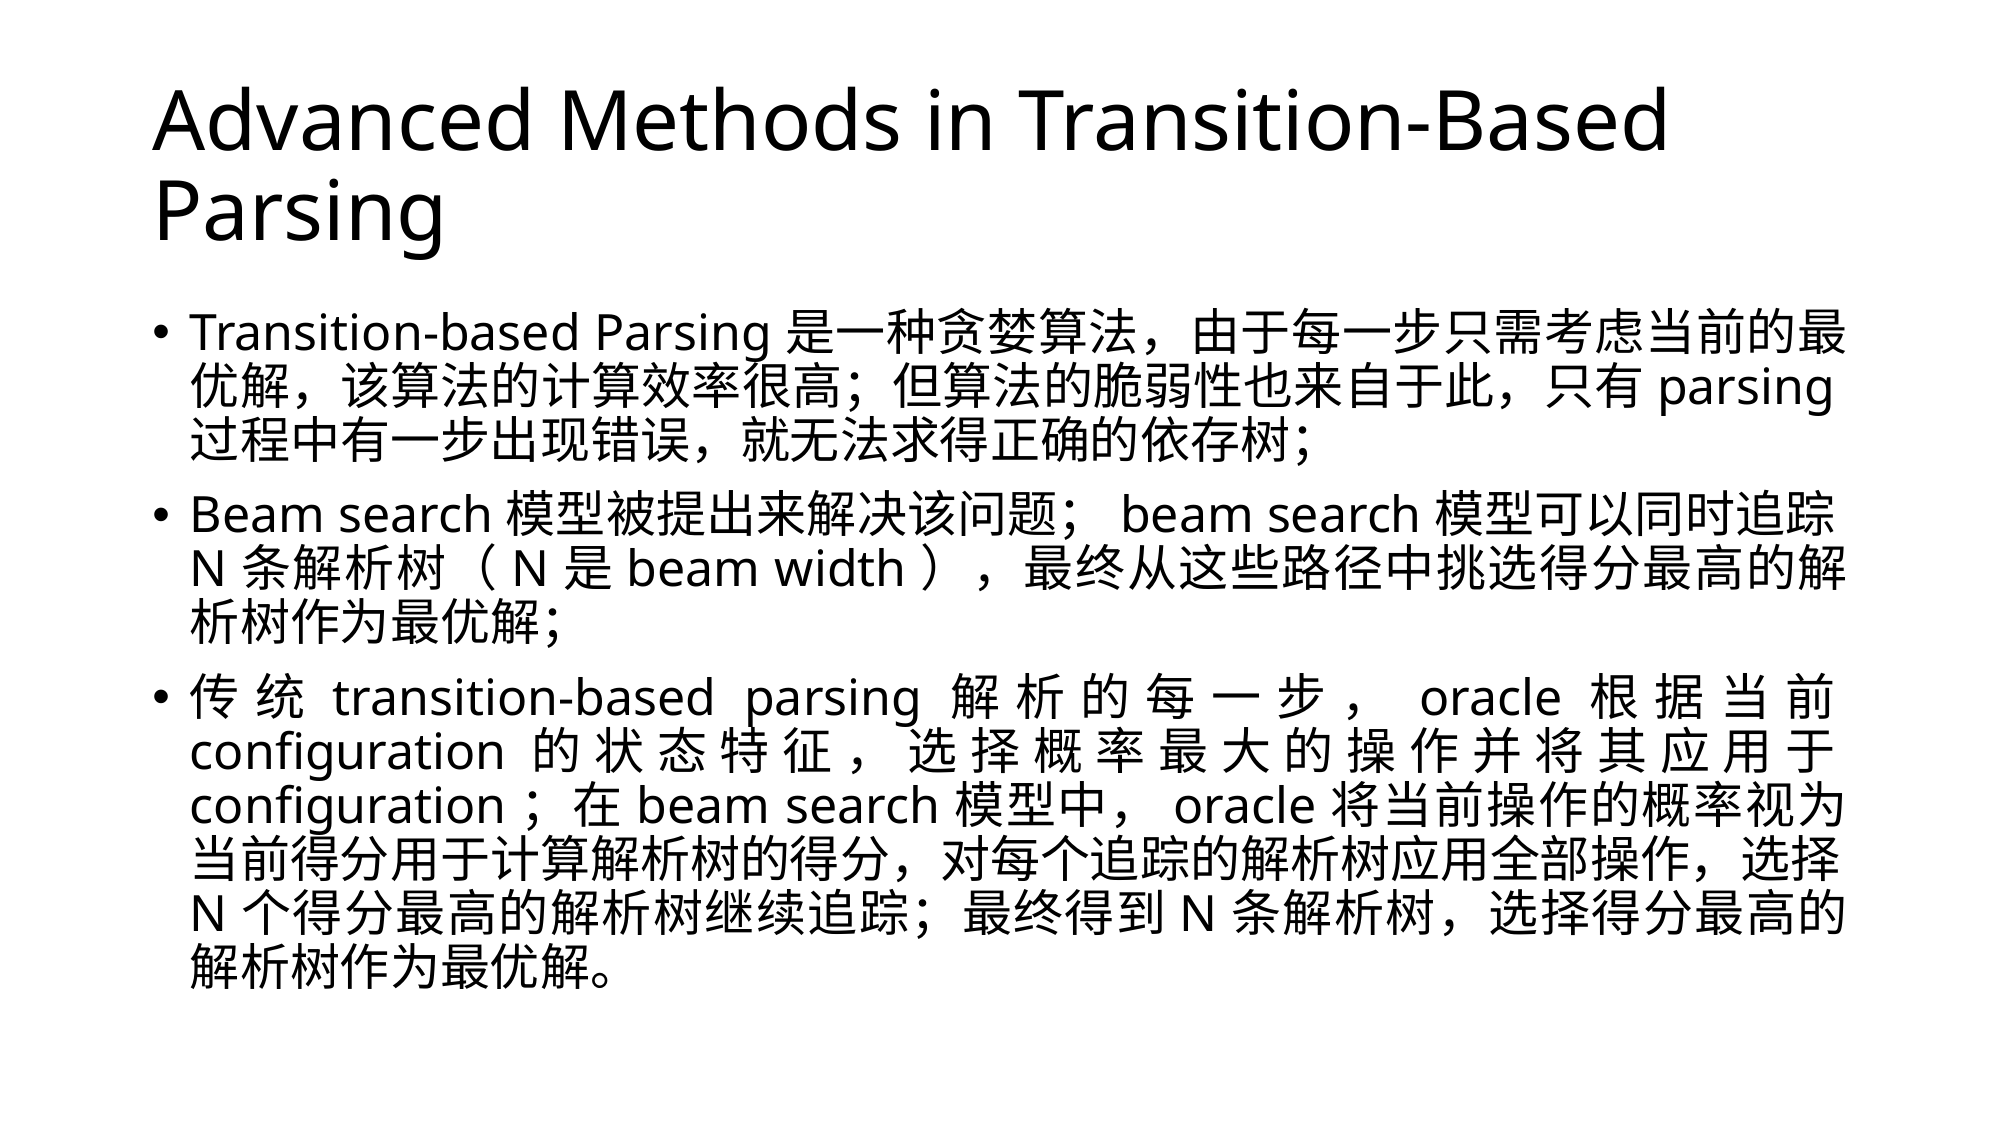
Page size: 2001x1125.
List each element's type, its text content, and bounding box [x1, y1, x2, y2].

list Transition-based Parsing是一种贪婪算法，由于每一步只需考虑当前的最优解，该算法的计算效率很高；但算法的脆弱性也来自于此，只有parsing过程中有一步出现错误，就无法求得正确的依存树； Beam search模型被提出来解决该问题；beam search模型可以同时追踪N条解析树（N是beam width），最终从这些路径中挑选得分最高的解析树作为最优解； 传统transition-based parsing解析的每一步，oracle根据当前configuration的状态特征，选择概率最大的操作并将其应用于configuration；在beam search模型中，oracle将当前操作的概率视为当前得分用于计算解析树的得分，对每个追踪的解析树应用全部操作，选择N个得分最高的解析树继续追踪；最终得到N条解析树，选择得分最高的解析树作为最优解。 [137, 299, 1863, 1014]
title Advanced Methods in Transition-Based Parsing [137, 59, 1863, 278]
